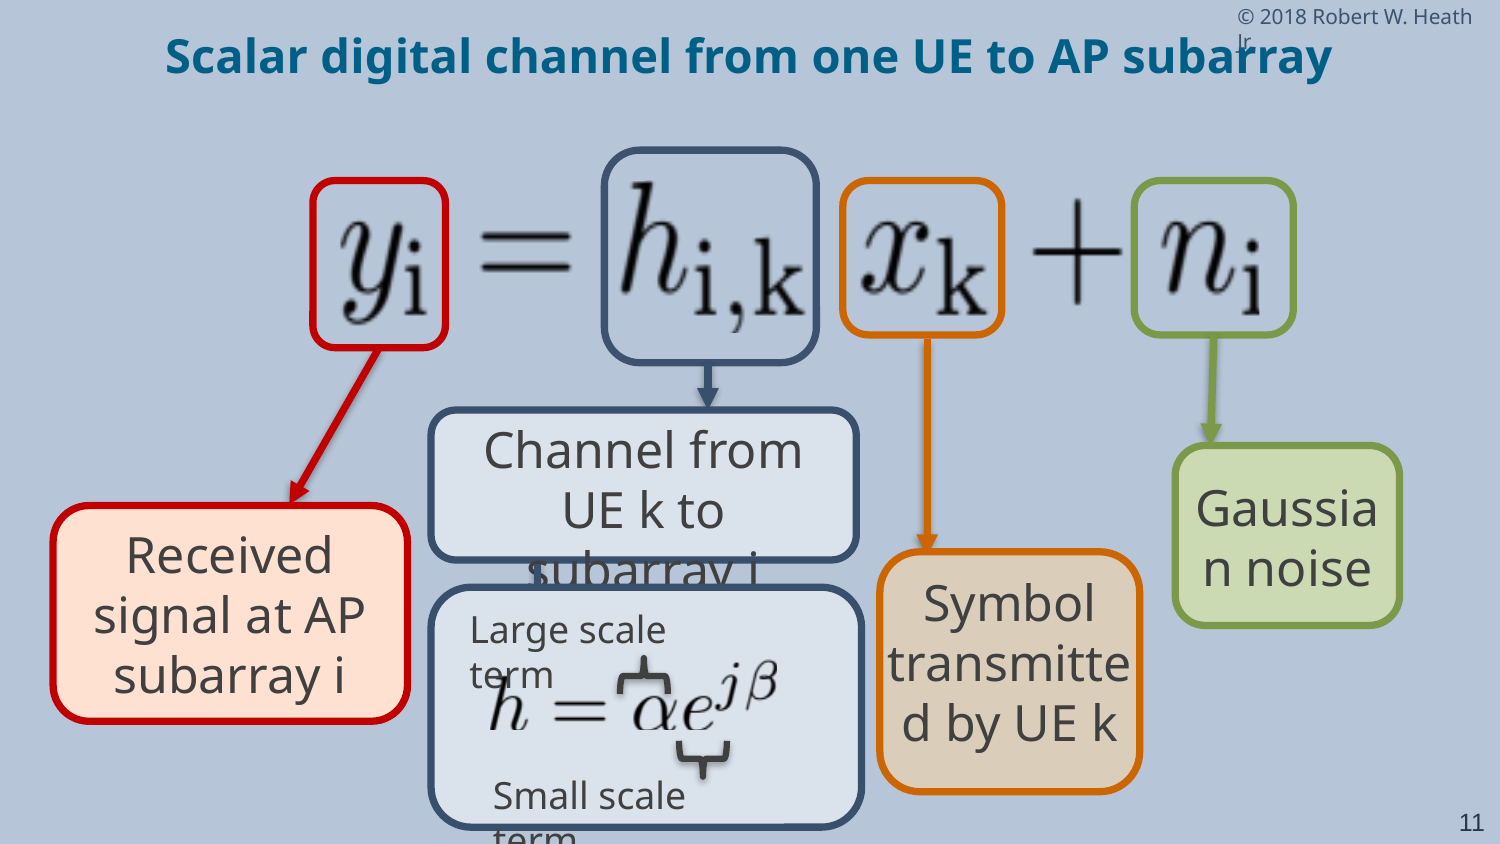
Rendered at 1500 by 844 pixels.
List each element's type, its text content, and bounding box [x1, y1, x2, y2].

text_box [288, 347, 380, 505]
text_box Channel from UE k to subarray i [442, 411, 845, 598]
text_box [1210, 334, 1215, 446]
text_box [312, 149, 1294, 363]
text_box [431, 414, 442, 556]
slide_number 11 [1162, 798, 1500, 844]
text_box [431, 587, 862, 828]
text_box [892, 551, 1128, 563]
text_box Large scale term [454, 598, 742, 704]
picture [489, 657, 778, 730]
text_box Symbol transmitted by UE k [868, 563, 1152, 819]
text_box [1176, 604, 1399, 626]
title Scalar digital channel from one UE to AP subarray [75, 0, 1425, 112]
text_box [1175, 445, 1399, 469]
text_box [845, 414, 857, 556]
text_box Small scale term [478, 764, 766, 844]
text_box [676, 740, 730, 764]
text_box Received signal at AP subarray i [53, 505, 408, 722]
text_box Gaussian noise [1175, 469, 1400, 604]
